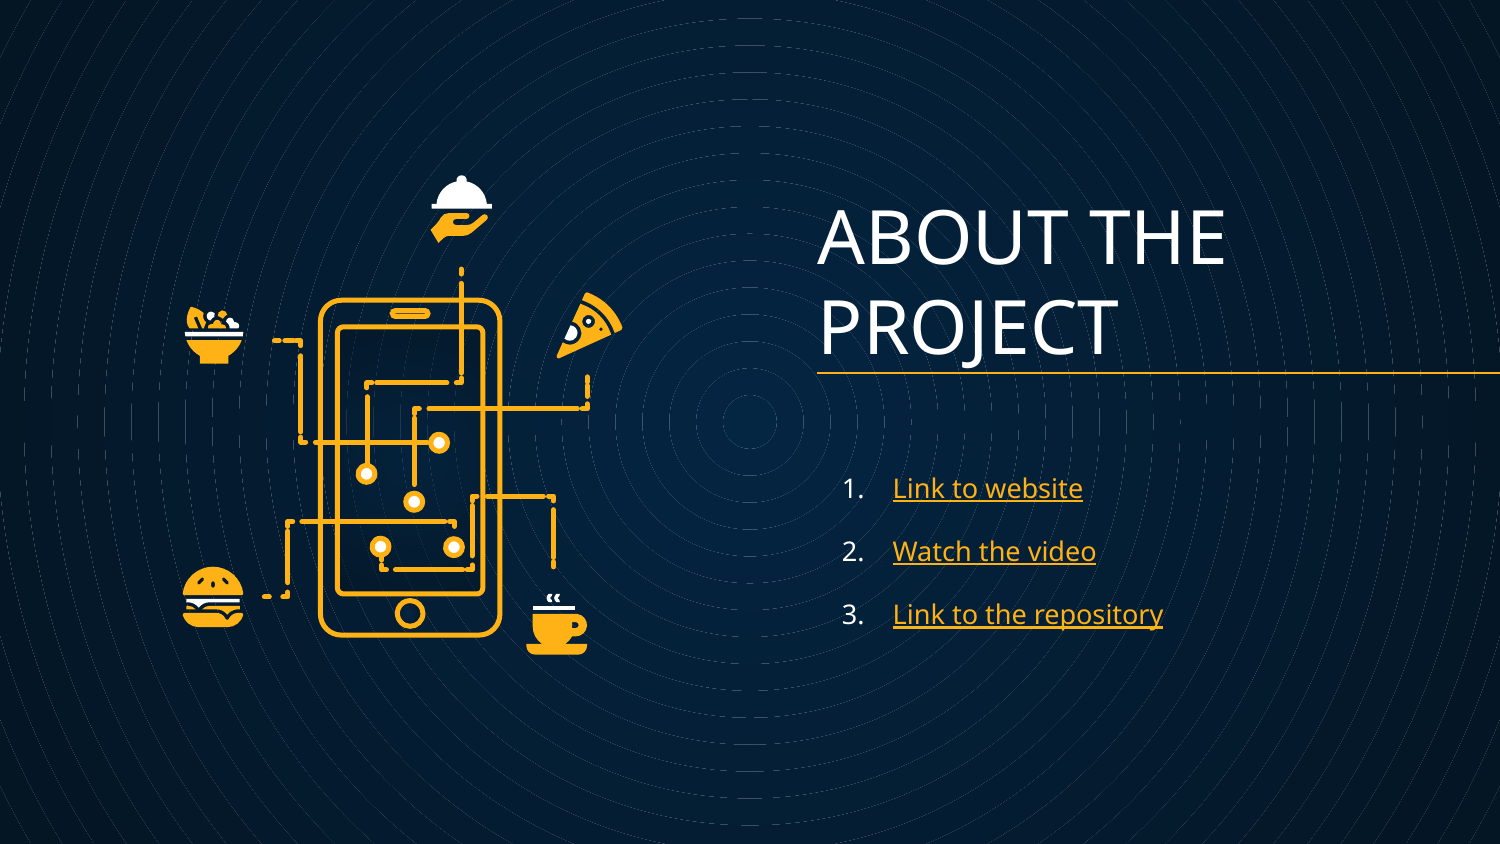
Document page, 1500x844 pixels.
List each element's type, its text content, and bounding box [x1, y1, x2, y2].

text_box [337, 326, 483, 594]
subtitle Link to website Watch the video Link to the repository [802, 450, 1370, 684]
text_box [358, 465, 375, 483]
title ABOUT THE PROJECT [802, 285, 1382, 385]
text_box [430, 175, 492, 244]
text_box [445, 538, 463, 556]
text_box [397, 600, 423, 627]
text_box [555, 292, 624, 359]
text_box [392, 310, 428, 317]
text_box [184, 306, 244, 364]
text_box [405, 493, 423, 511]
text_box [182, 566, 244, 628]
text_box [526, 593, 588, 655]
text_box [372, 538, 389, 556]
text_box [430, 434, 448, 452]
